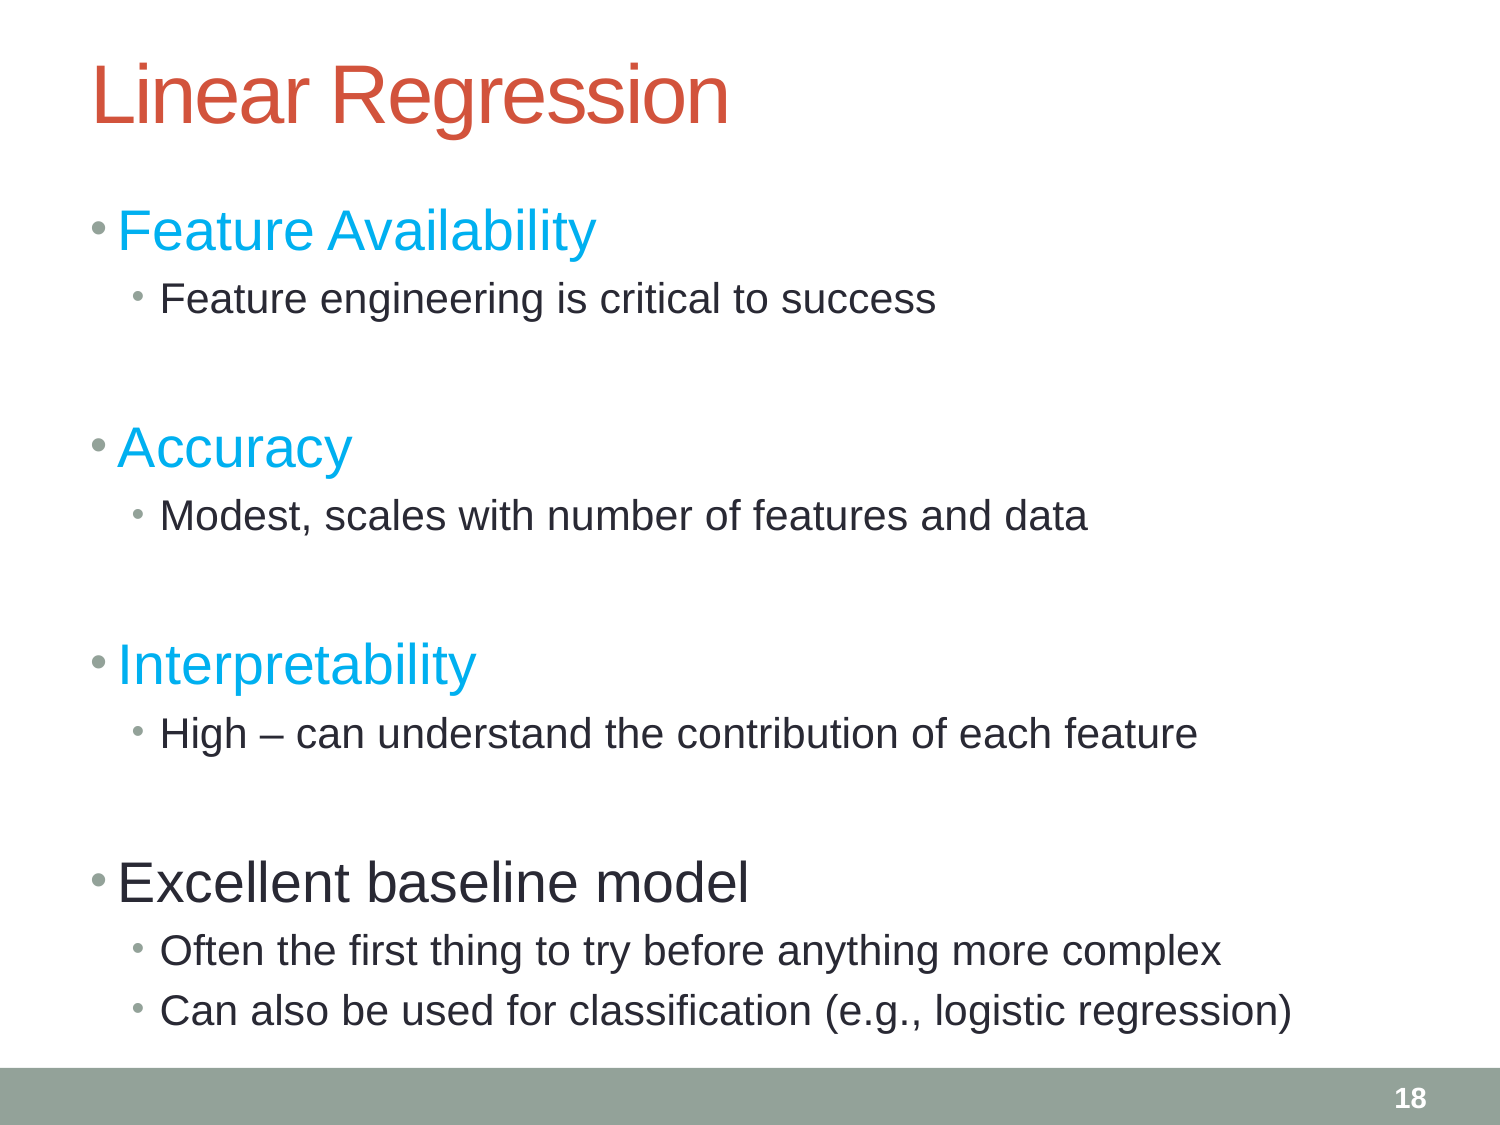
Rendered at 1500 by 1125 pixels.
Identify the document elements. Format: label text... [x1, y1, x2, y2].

list Feature Availability Feature engineering is critical to success Accuracy Modest, scales with number of features and data Interpretability High – can understand the contribution of each feature Excellent baseline model Often the first thing to try before anything more complex Can also be used for classification (e.g., logistic regression) [75, 185, 1425, 1043]
slide_number 18 [1379, 1069, 1496, 1124]
title Linear Regression [75, 9, 1425, 172]
